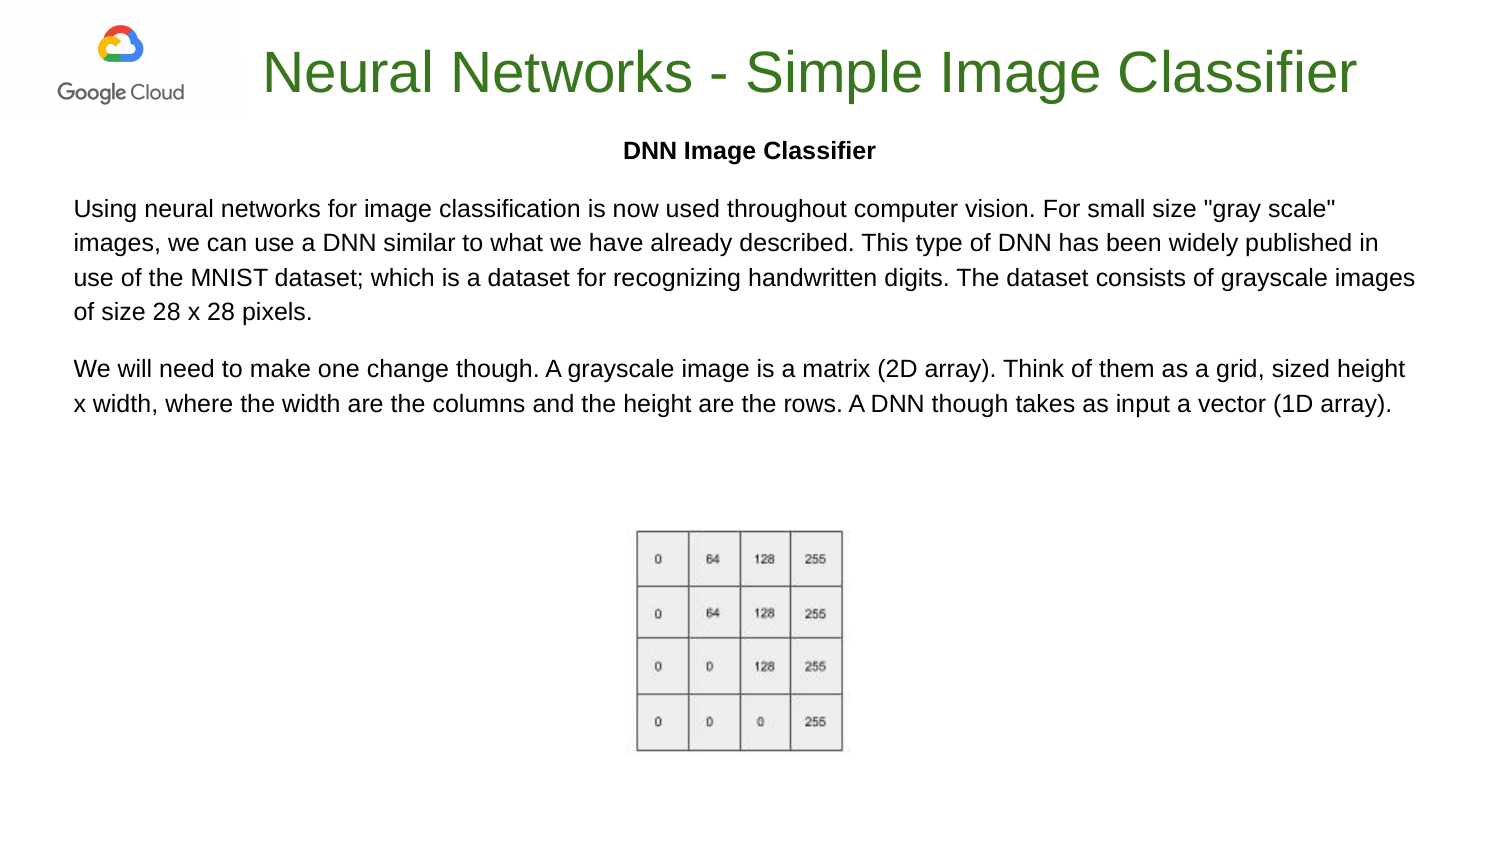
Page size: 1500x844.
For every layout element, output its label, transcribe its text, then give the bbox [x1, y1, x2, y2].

picture [620, 505, 851, 765]
subtitle Neural Networks - Simple Image Classifier [244, 19, 1500, 150]
text_box DNN Image Classifier Using neural networks for image classification is now used throughout computer vision. For small size "gray scale" images, we can use a DNN similar to what we have already described. This type of DNN has been widely published in use of the MNIST dataset; which is a dataset for recognizing handwritten digits. The dataset consists of grayscale images of size 28 x 28 pixels. We will need to make one change though. A grayscale image is a matrix (2D array). Think of them as a grid, sized height x width, where the width are the columns and the height are the rows. A DNN though takes as input a vector (1D array). [58, 119, 1442, 826]
picture [0, 0, 241, 121]
